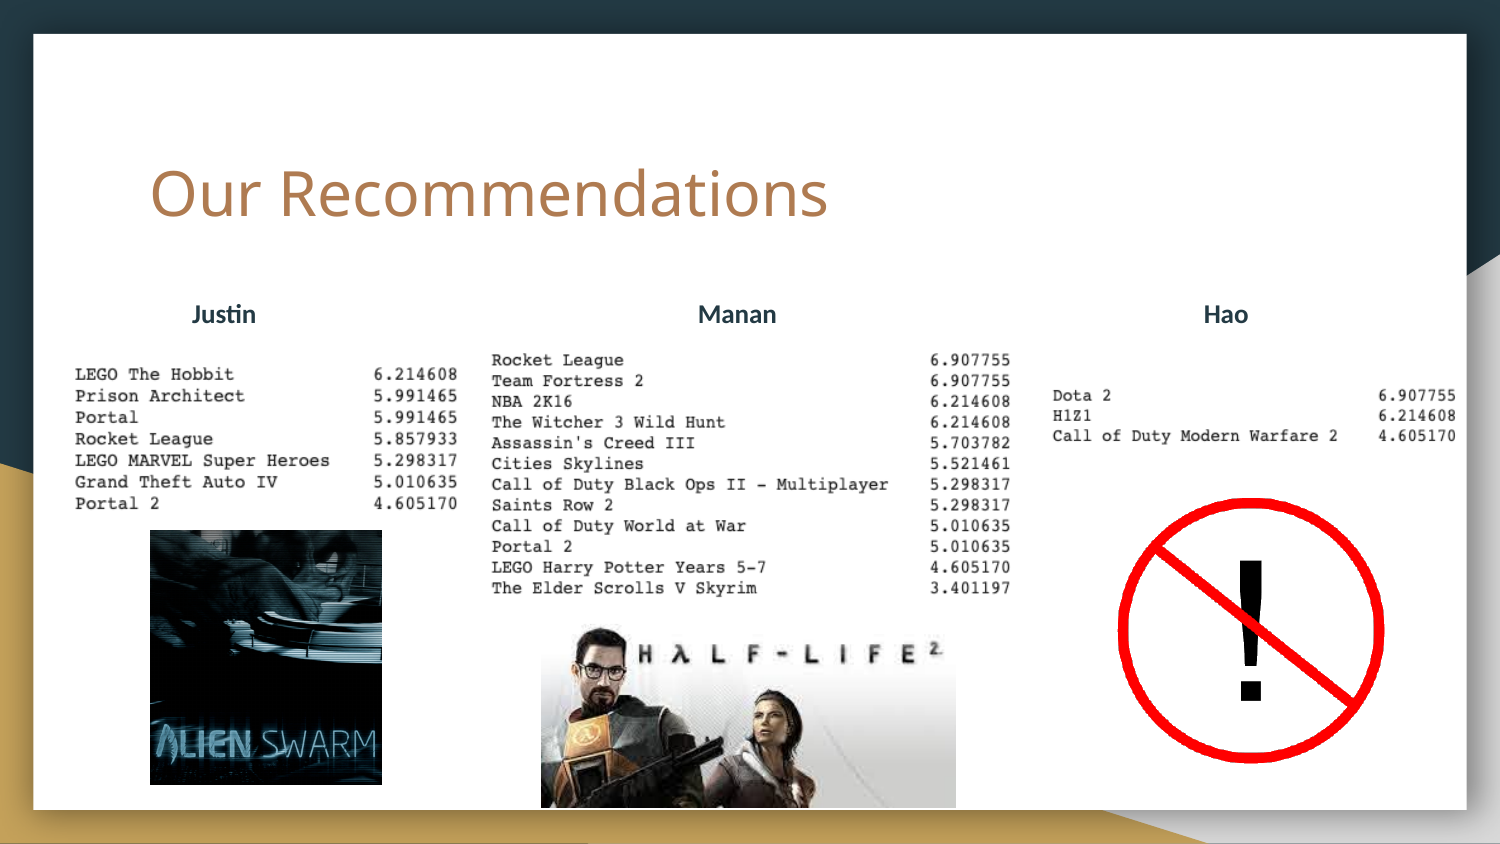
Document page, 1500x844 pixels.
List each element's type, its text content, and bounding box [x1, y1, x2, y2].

picture [150, 530, 382, 786]
list Justin [177, 276, 310, 334]
list Manan [682, 276, 815, 334]
title Our Recommendations [134, 138, 1366, 296]
picture [1099, 478, 1410, 786]
list Hao [1188, 276, 1321, 334]
picture [541, 614, 957, 808]
picture [486, 346, 1013, 602]
picture [68, 360, 464, 518]
picture [1047, 383, 1462, 448]
